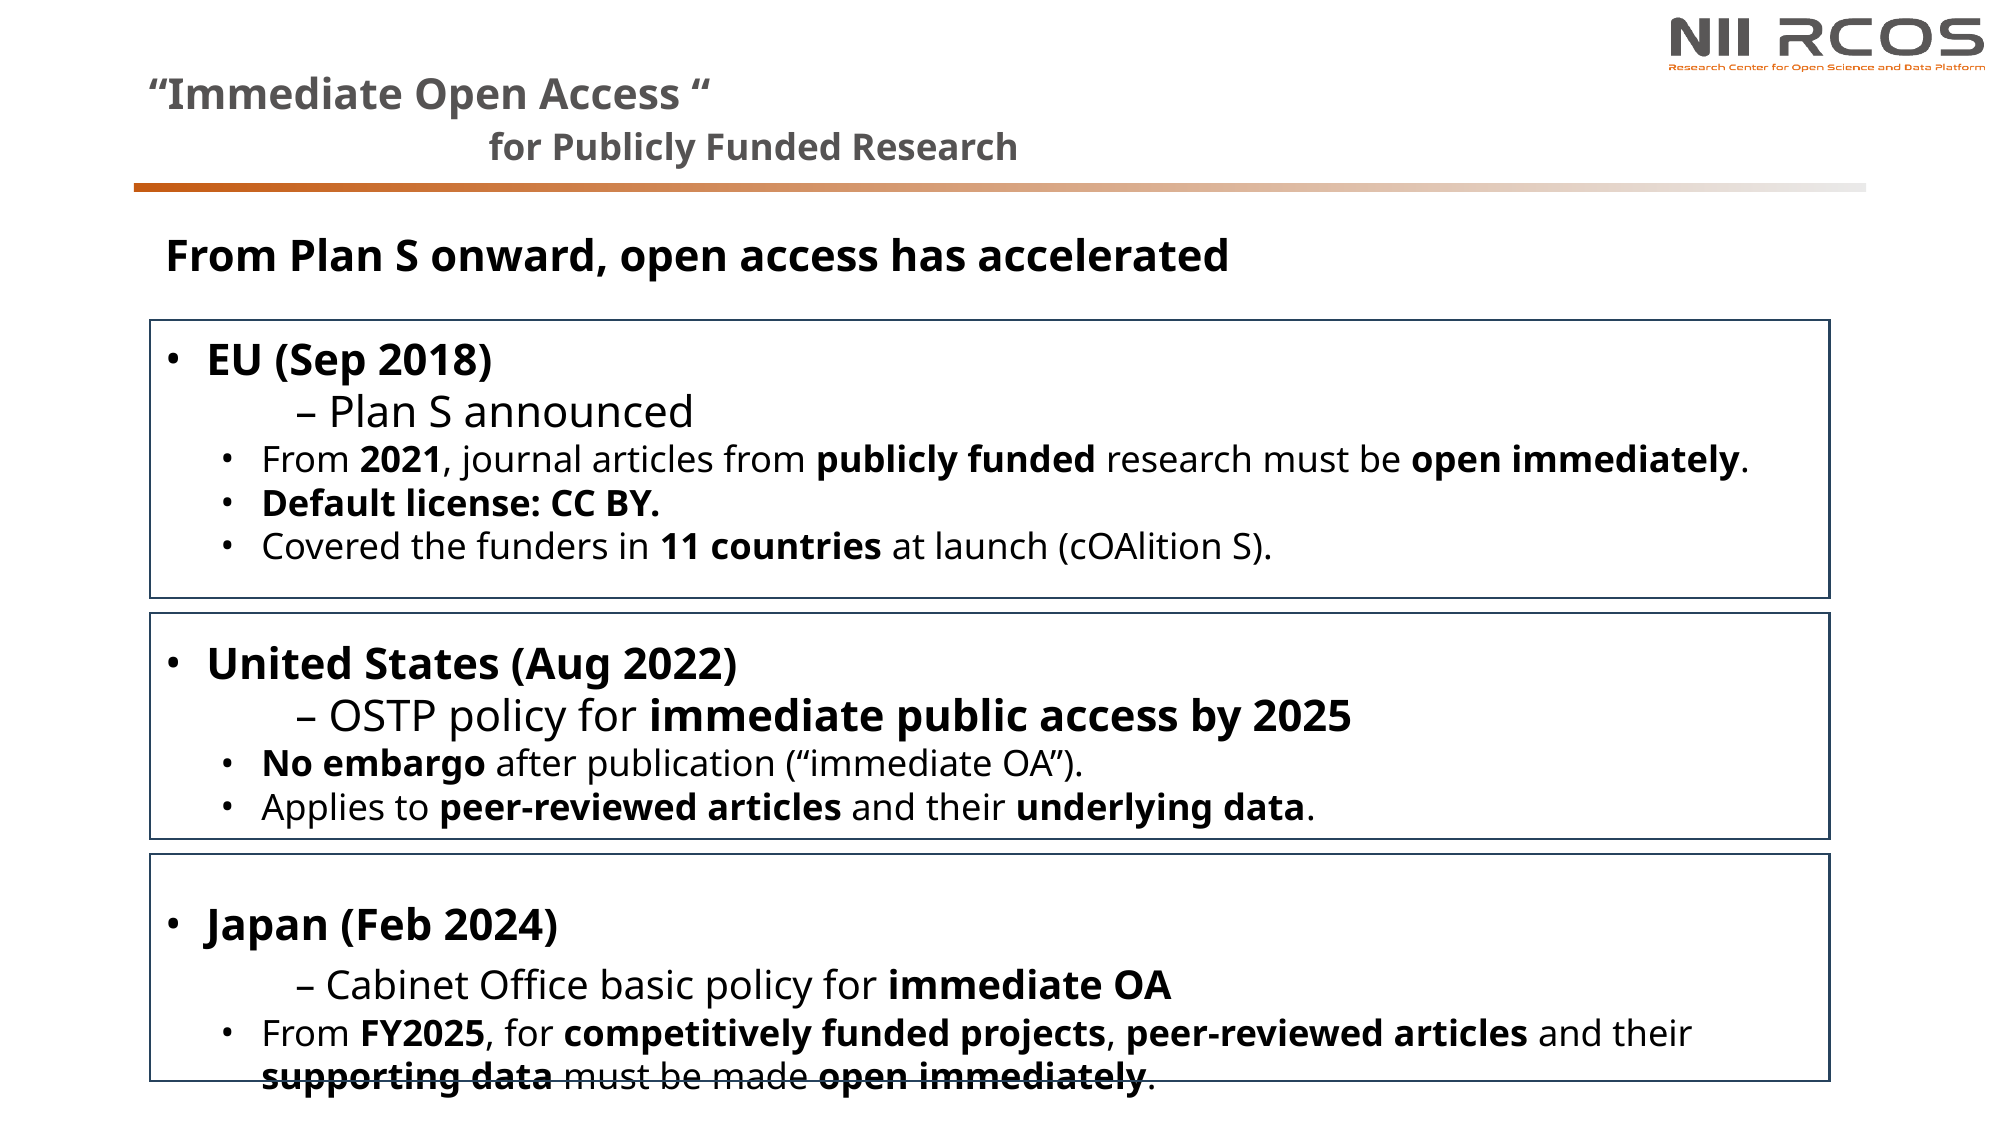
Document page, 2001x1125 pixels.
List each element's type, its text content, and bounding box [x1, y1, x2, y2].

text_box [149, 612, 1831, 840]
list From Plan S onward, open access has accelerated EU (Sep 2018) – Plan S announced From 2021, journal articles from publicly funded research must be open immediately. Default license: CC BY. Covered the funders in 11 countries at launch (cOAlition S). United States (Aug 2022) – OSTP policy for immediate public access by 2025 No embargo after publication (“immediate OA”). Applies to peer-reviewed articles and their underlying data. Japan (Feb 2024) – Cabinet Office basic policy for immediate OA From FY2025, for competitively funded projects, peer-reviewed articles and their supporting data must be made open immediately. [150, 219, 1850, 1112]
title “Immediate Open Access “ for Publicly Funded Research [133, 59, 1867, 178]
text_box [149, 319, 1831, 599]
text_box [149, 853, 1831, 1082]
picture [1669, 17, 1985, 72]
